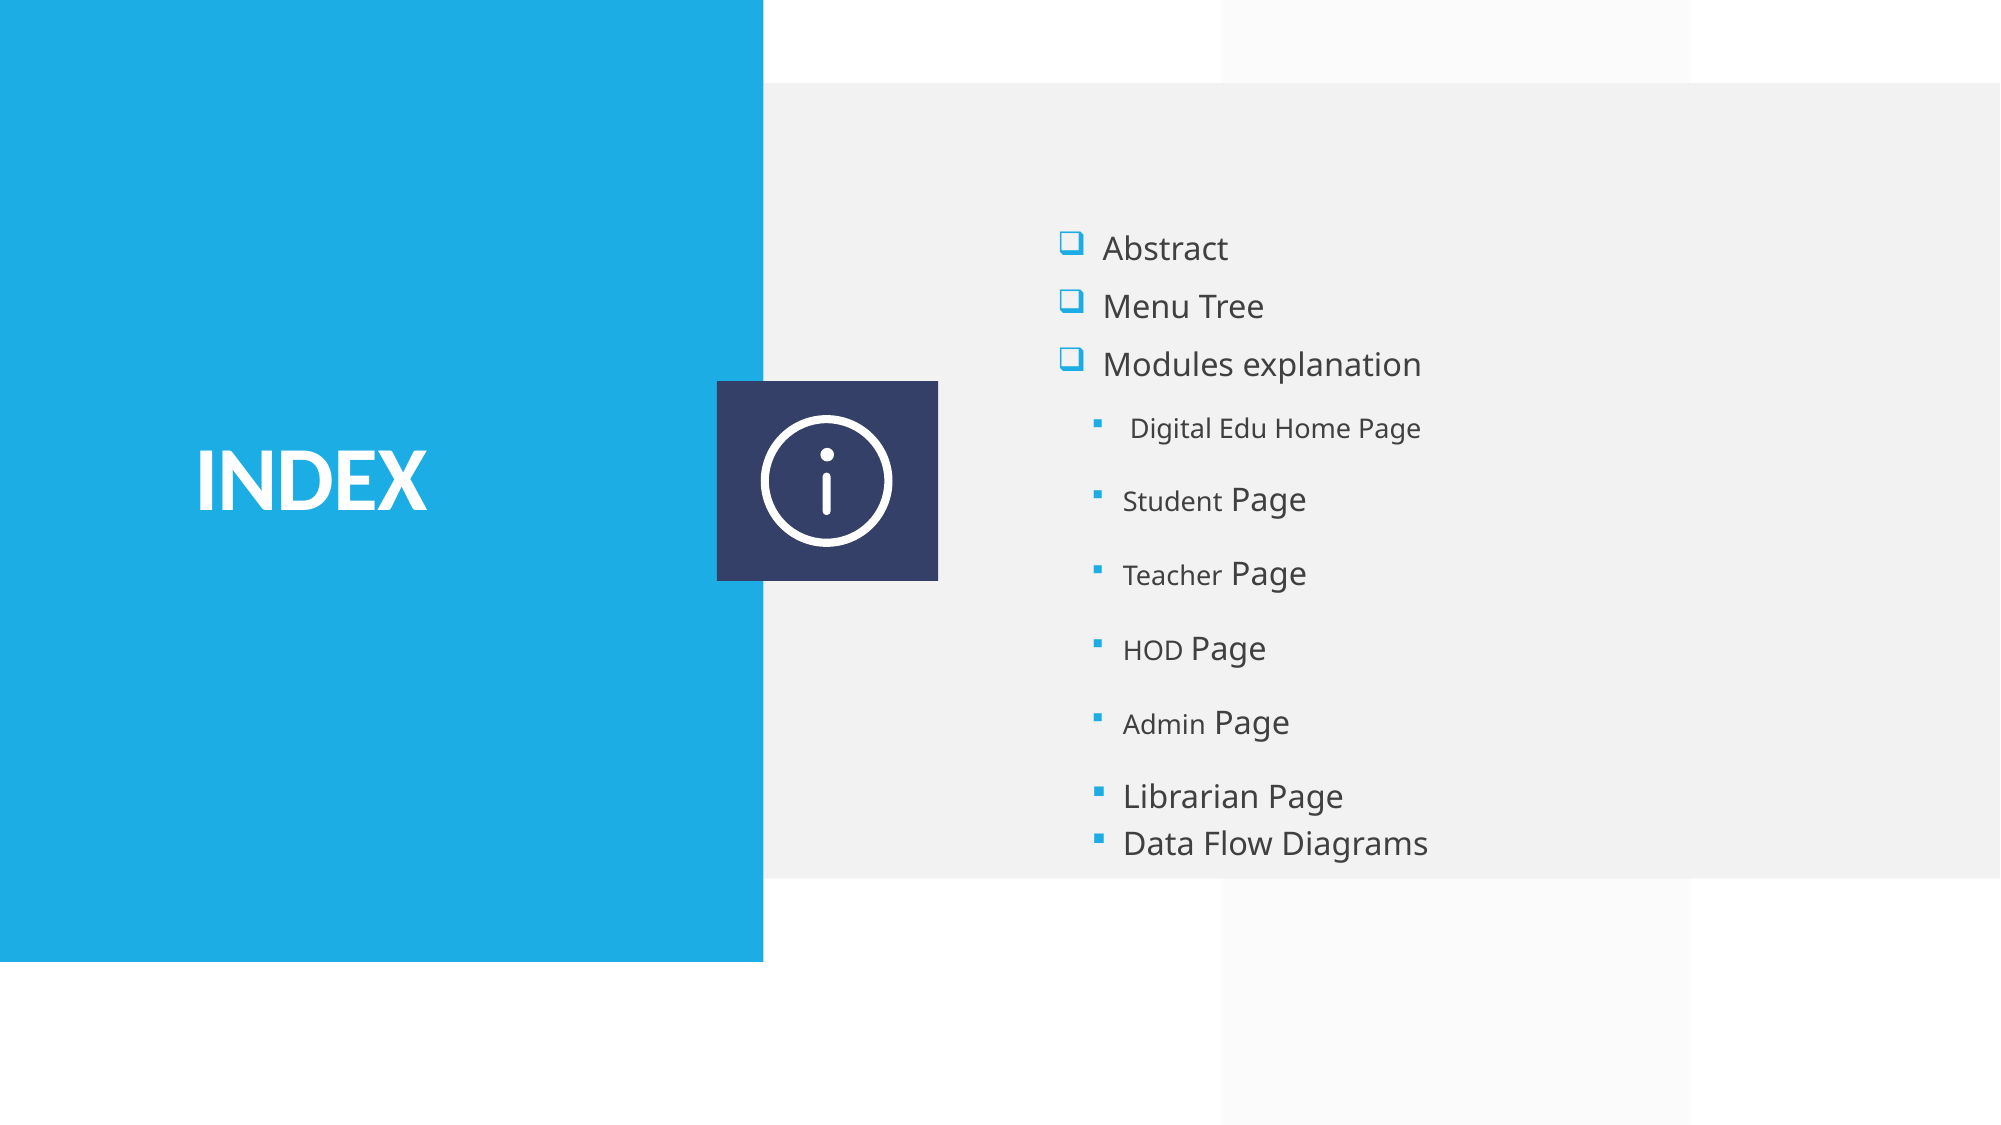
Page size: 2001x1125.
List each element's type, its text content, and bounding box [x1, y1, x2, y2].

title INDEX [179, 309, 683, 653]
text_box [760, 414, 893, 548]
list Abstract Menu Tree Modules explanation Digital Edu Home Page Student Page Teacher Page HOD Page Admin Page Librarian Page Data Flow Diagrams [1057, 220, 1821, 874]
